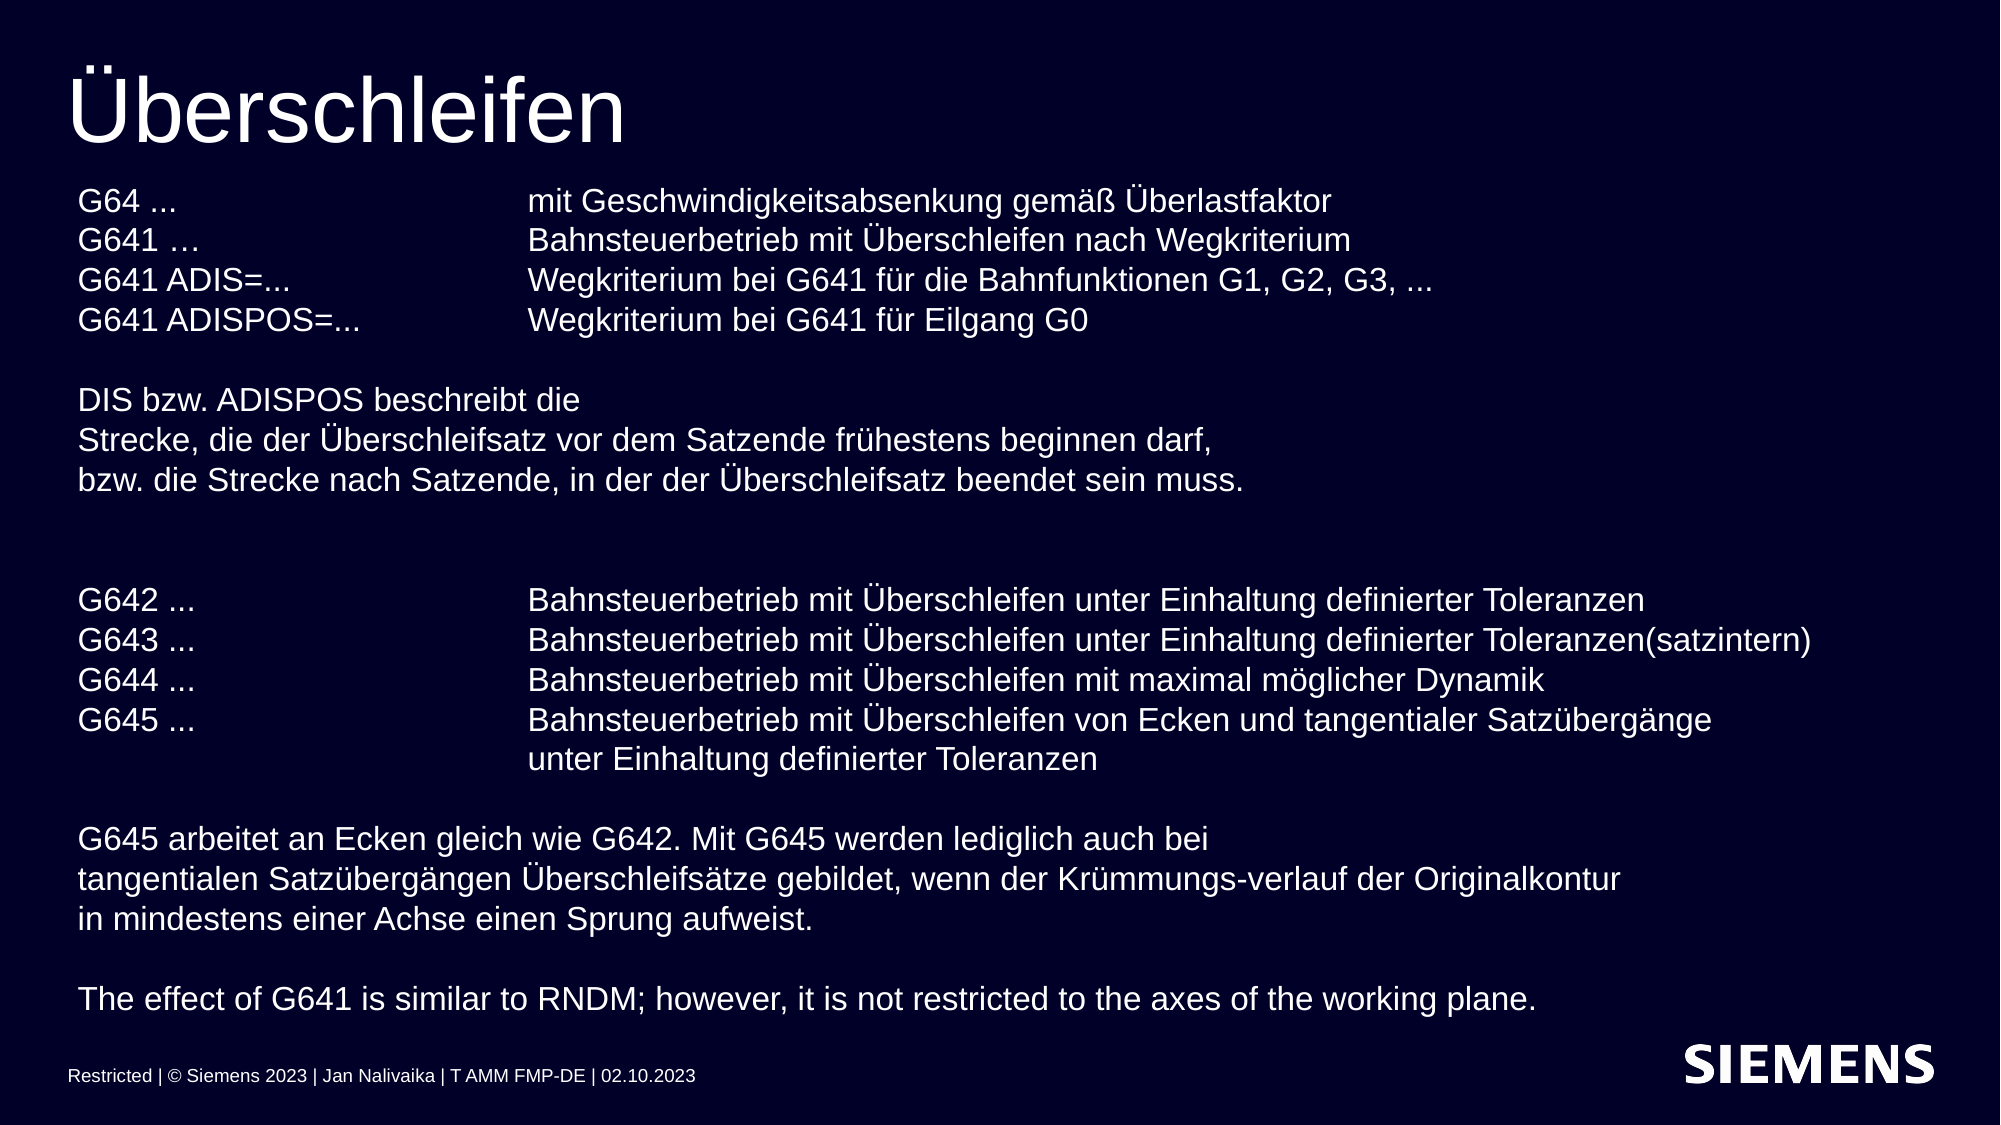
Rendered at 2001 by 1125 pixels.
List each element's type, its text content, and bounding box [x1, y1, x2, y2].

title Überschleifen [66, 50, 1933, 162]
footer Restricted | © Siemens 2023 | Jan Nalivaika | T AMM FMP-DE | 02.10.2023 [67, 1035, 1592, 1125]
picture [1685, 1044, 1934, 1084]
text_box G64 ... mit Geschwindigkeitsabsenkung gemäß Überlastfaktor G641 … Bahnsteuerbetrieb mit Überschleifen nach Wegkriterium G641 ADIS=... Wegkriterium bei G641 für die Bahnfunktionen G1, G2, G3, ... G641 ADISPOS=... Wegkriterium bei G641 für Eilgang G0 DIS bzw. ADISPOS beschreibt die Strecke, die der Überschleifsatz vor dem Satzende frühestens beginnen darf, bzw. die Strecke nach Satzende, in der der Überschleifsatz beendet sein muss. G642 ... Bahnsteuerbetrieb mit Überschleifen unter Einhaltung definierter Toleranzen G643 ... Bahnsteuerbetrieb mit Überschleifen unter Einhaltung definierter Toleranzen(satzintern) G644 ... Bahnsteuerbetrieb mit Überschleifen mit maximal möglicher Dynamik G645 ... Bahnsteuerbetrieb mit Überschleifen von Ecken und tangentialer Satzübergänge unter Einhaltung definierter Toleranzen G645 arbeitet an Ecken gleich wie G642. Mit G645 werden lediglich auch bei tangentialen Satzübergängen Überschleifsätze gebildet, wenn der Krümmungs‐verlauf der Originalkontur in mindestens einer Achse einen Sprung aufweist. The effect of G641 is similar to RNDM; however, it is not restricted to the axes of the working plane. [77, 178, 1814, 1018]
